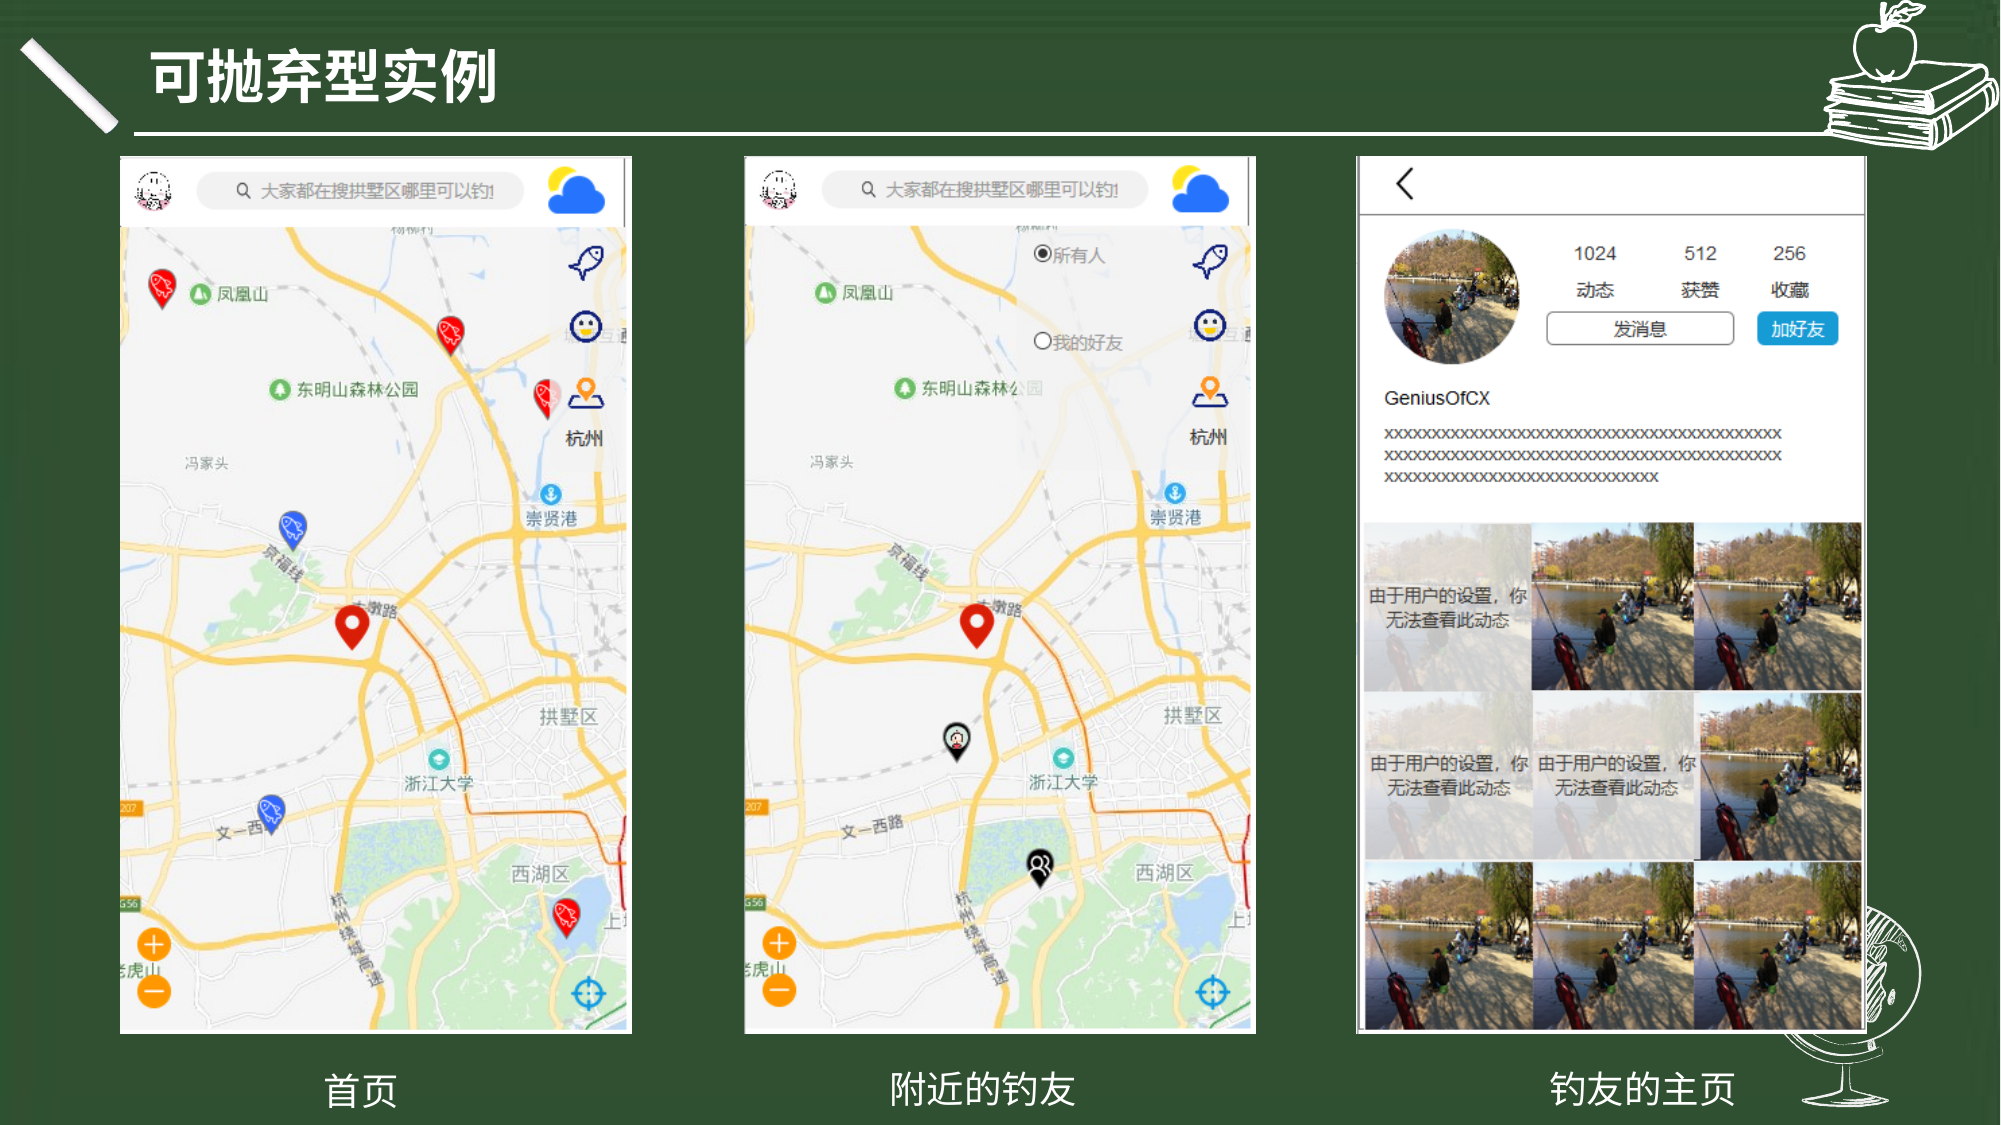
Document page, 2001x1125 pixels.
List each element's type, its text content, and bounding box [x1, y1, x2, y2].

picture [1986, 87, 1991, 106]
picture [1897, 3, 1914, 10]
picture [1992, 84, 1996, 98]
picture [1837, 64, 1971, 90]
text_box 附近的钓友 [874, 1058, 1092, 1119]
picture [1937, 119, 1944, 143]
list 可抛弃型实例 [133, 33, 676, 125]
picture [1932, 68, 1985, 108]
text_box 钓友的主页 [1534, 1058, 1752, 1119]
picture [0, 0, 2001, 1125]
picture [1830, 81, 1990, 119]
text_box 首页 [308, 1060, 414, 1121]
picture [1857, 27, 1913, 76]
picture [1949, 92, 1985, 132]
picture [1841, 87, 1923, 104]
picture [1831, 115, 1928, 140]
